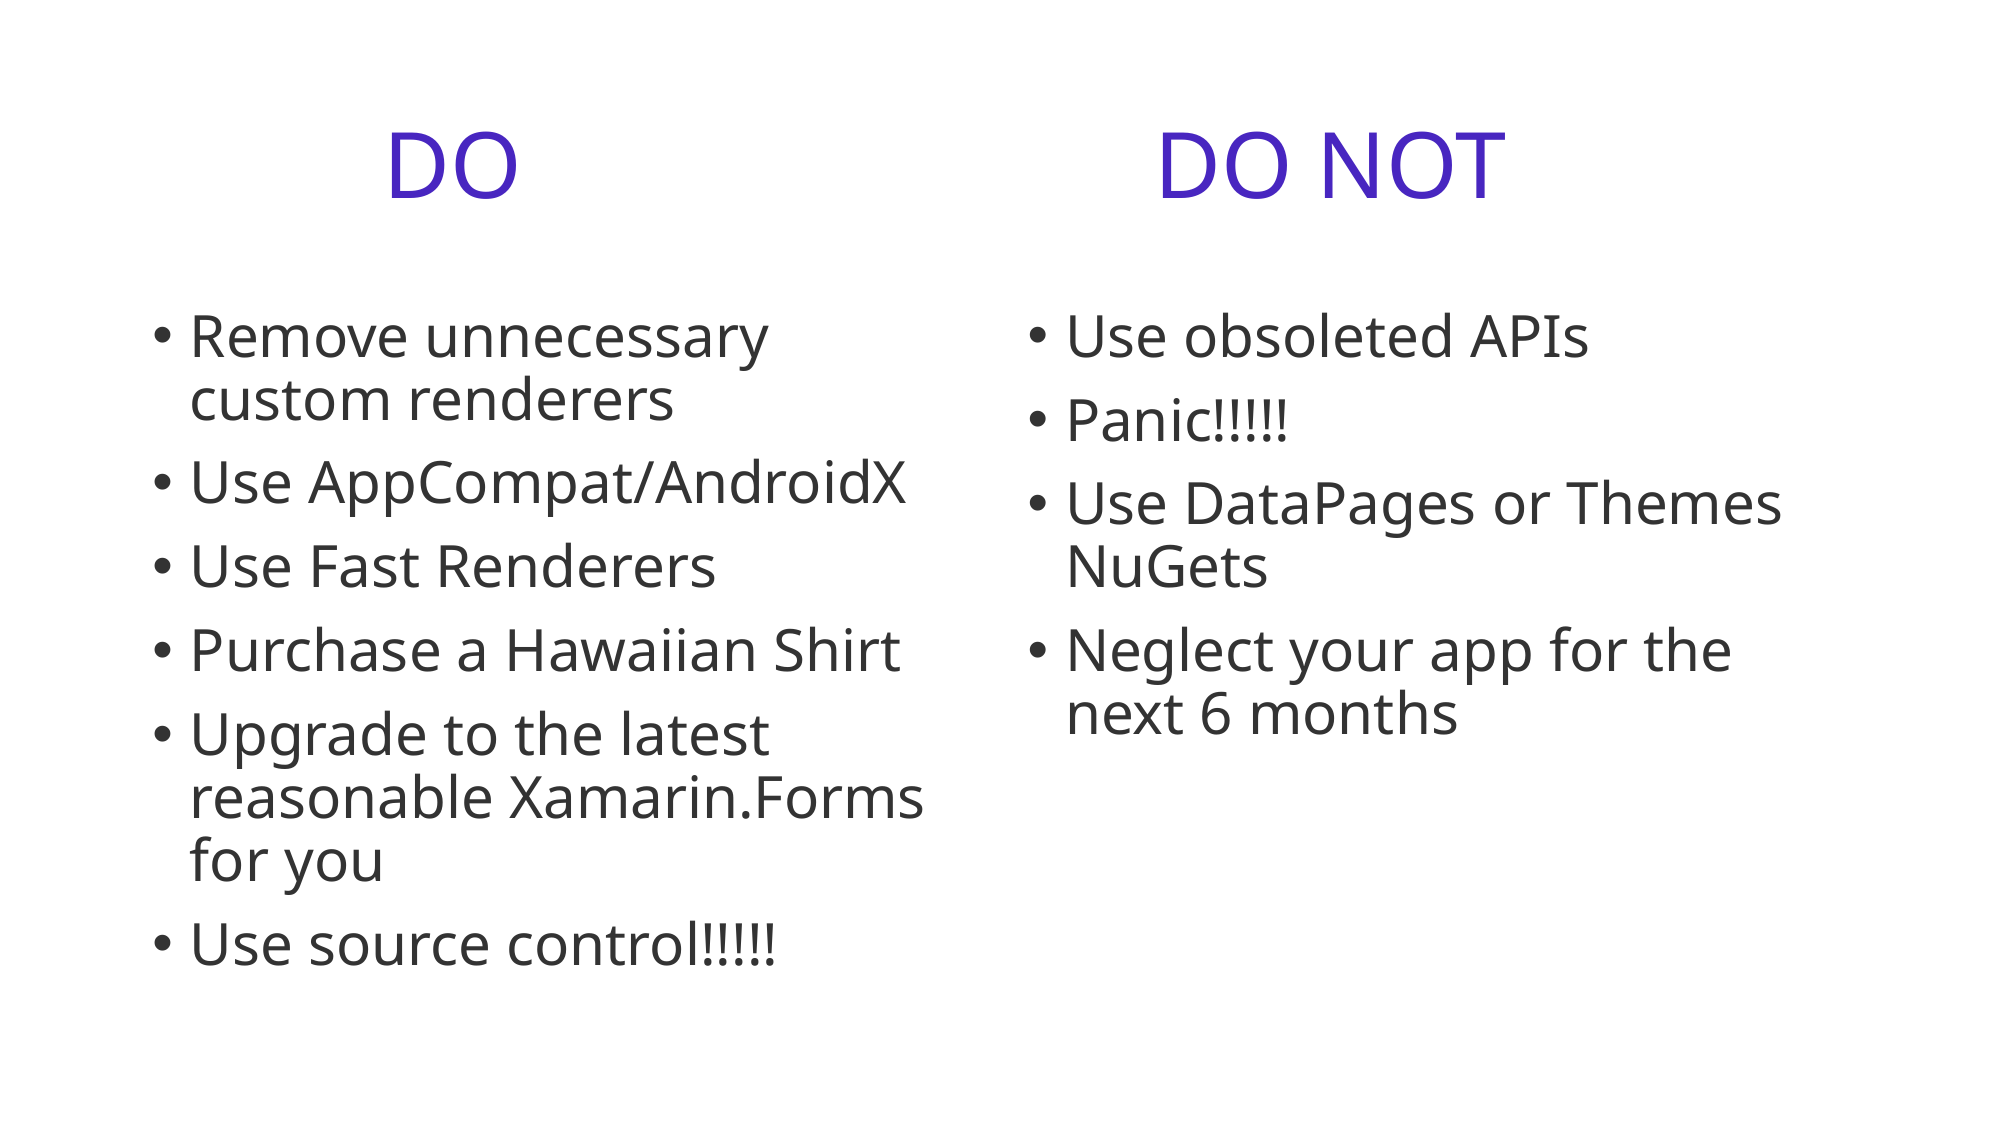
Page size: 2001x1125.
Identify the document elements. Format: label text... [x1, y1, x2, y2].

text_box DO [27, 89, 878, 249]
list Remove unnecessary custom renderers Use AppCompat/AndroidX Use Fast Renderers Purchase a Hawaiian Shirt Upgrade to the latest reasonable Xamarin.Forms for you Use source control!!!!! [137, 299, 988, 1014]
title DO NOT [899, 59, 1762, 278]
list Use obsoleted APIs Panic!!!!! Use DataPages or Themes NuGets Neglect your app for the next 6 months [1012, 299, 1863, 1014]
